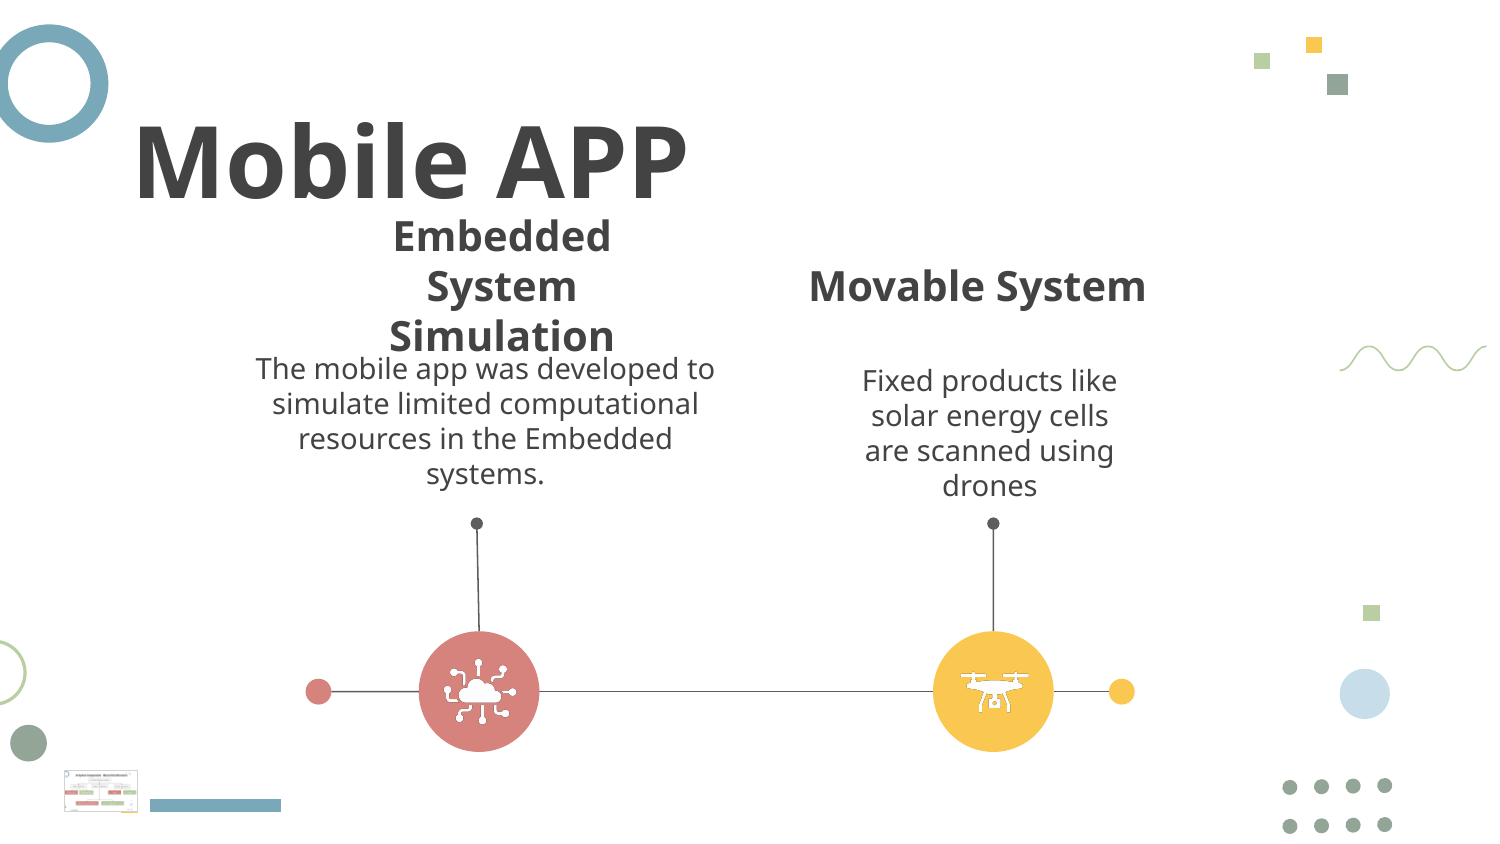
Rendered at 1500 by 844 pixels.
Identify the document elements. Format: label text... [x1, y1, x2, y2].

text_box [305, 630, 540, 753]
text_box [932, 630, 1135, 753]
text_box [236, 238, 736, 481]
text_box Mobile APP [116, 127, 1427, 189]
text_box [476, 523, 480, 629]
picture [65, 771, 137, 811]
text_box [767, 239, 1189, 493]
